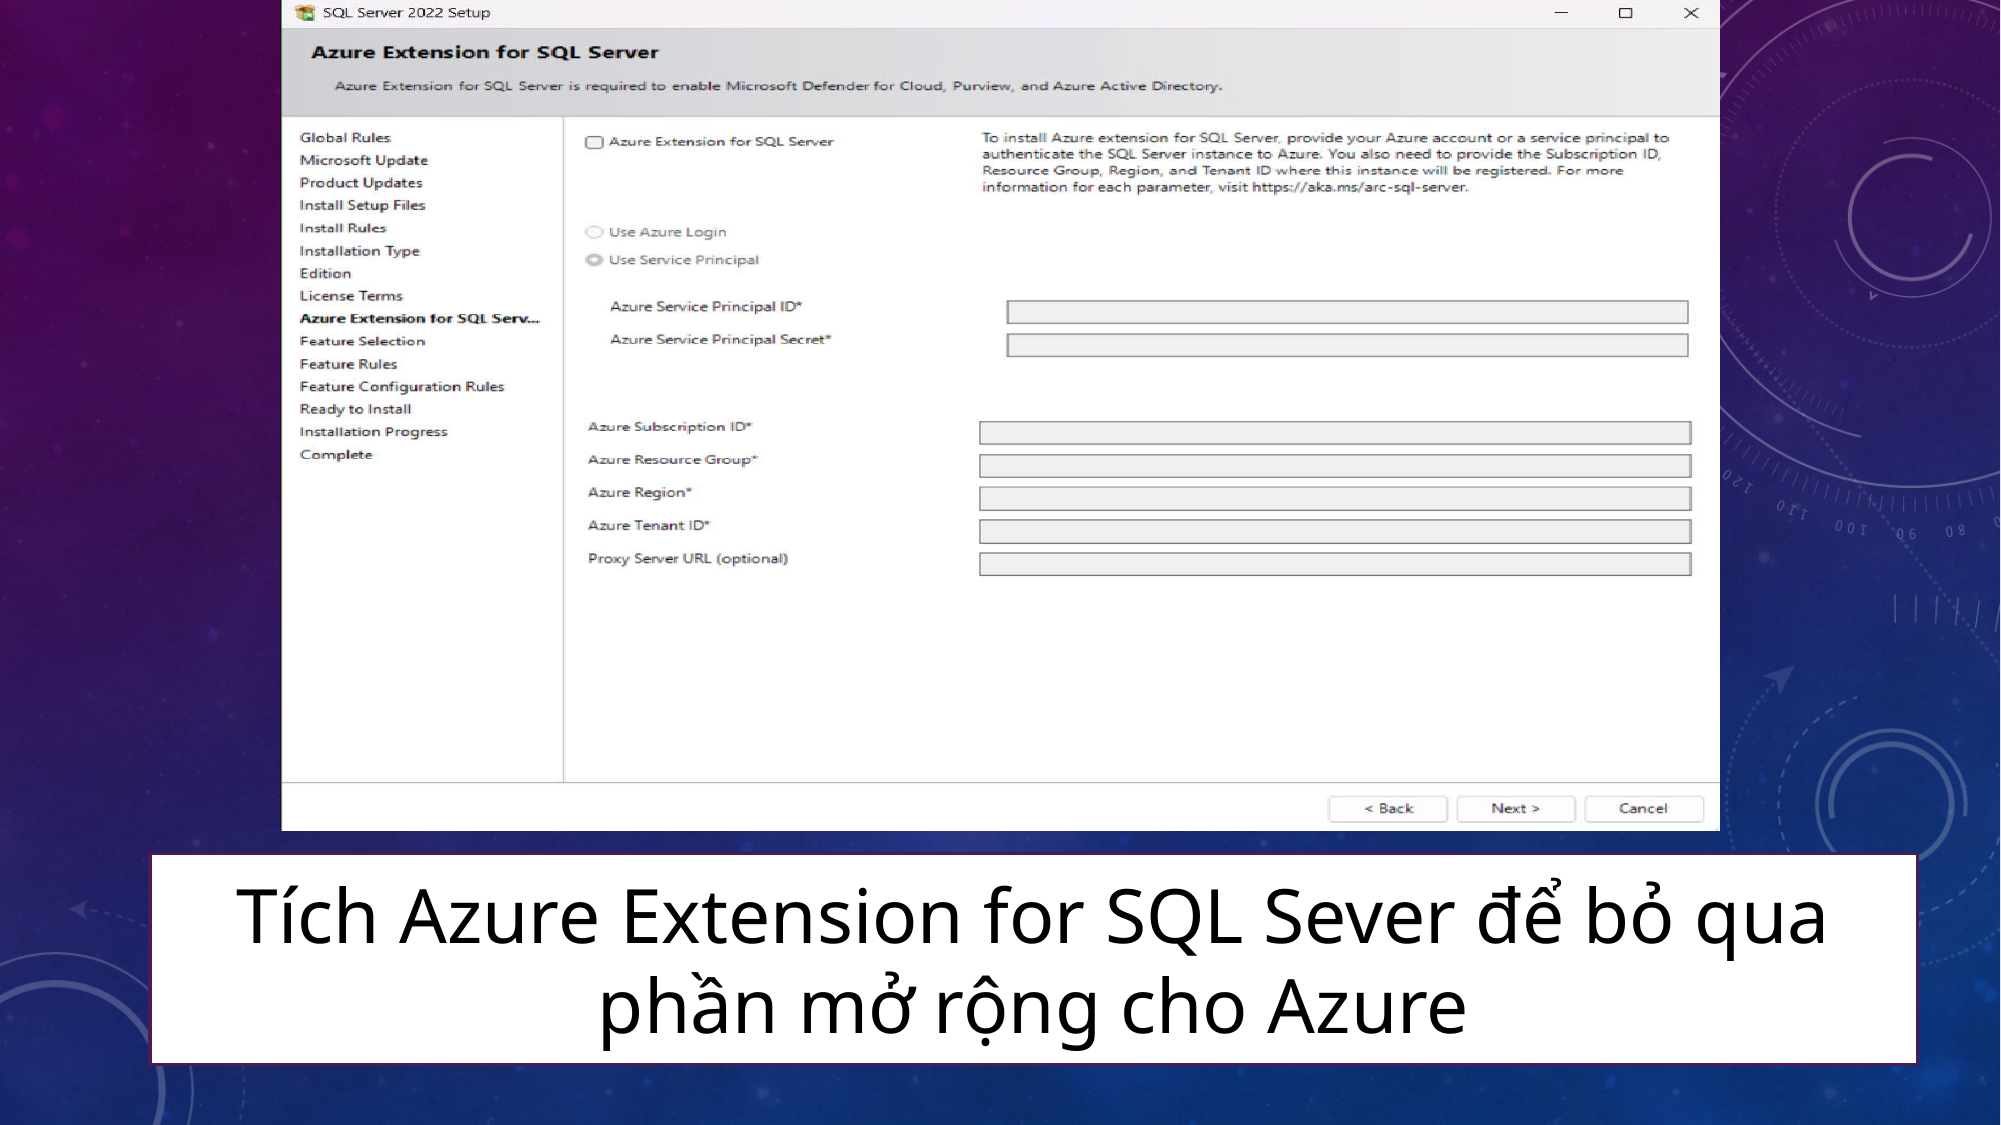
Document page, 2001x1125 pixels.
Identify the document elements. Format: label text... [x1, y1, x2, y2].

text_box Tích Azure Extension for SQL Sever để bỏ qua phần mở rộng cho Azure [148, 852, 1919, 1066]
picture [0, 0, 2001, 1125]
